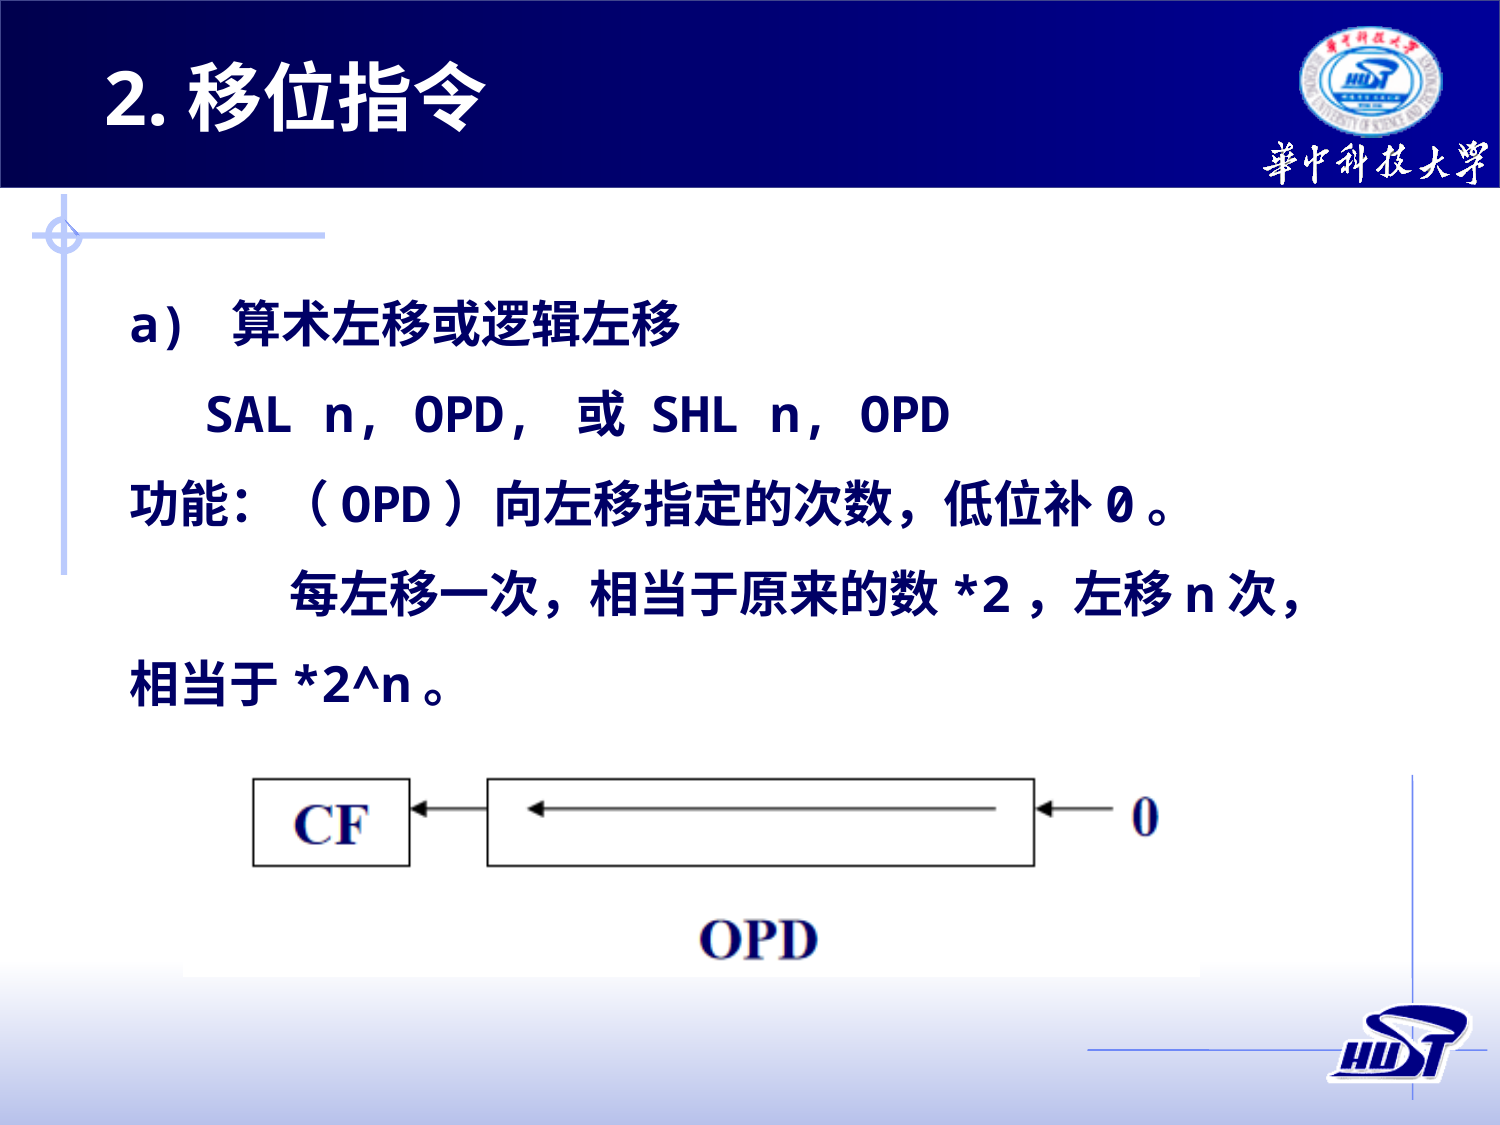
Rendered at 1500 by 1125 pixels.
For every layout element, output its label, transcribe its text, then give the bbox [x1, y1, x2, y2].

picture [1262, 140, 1488, 185]
text_box 2.移位指令 [89, 42, 1308, 148]
text_box a) 算术左移或逻辑左移 SAL n, OPD, 或 SHL n, OPD 功能：（OPD）向左移指定的次数，低位补0。 每左移一次，相当于原来的数*2，左移n次，相当于*2^n。 [53, 255, 1372, 1038]
picture [182, 727, 1200, 977]
picture [1299, 26, 1443, 138]
